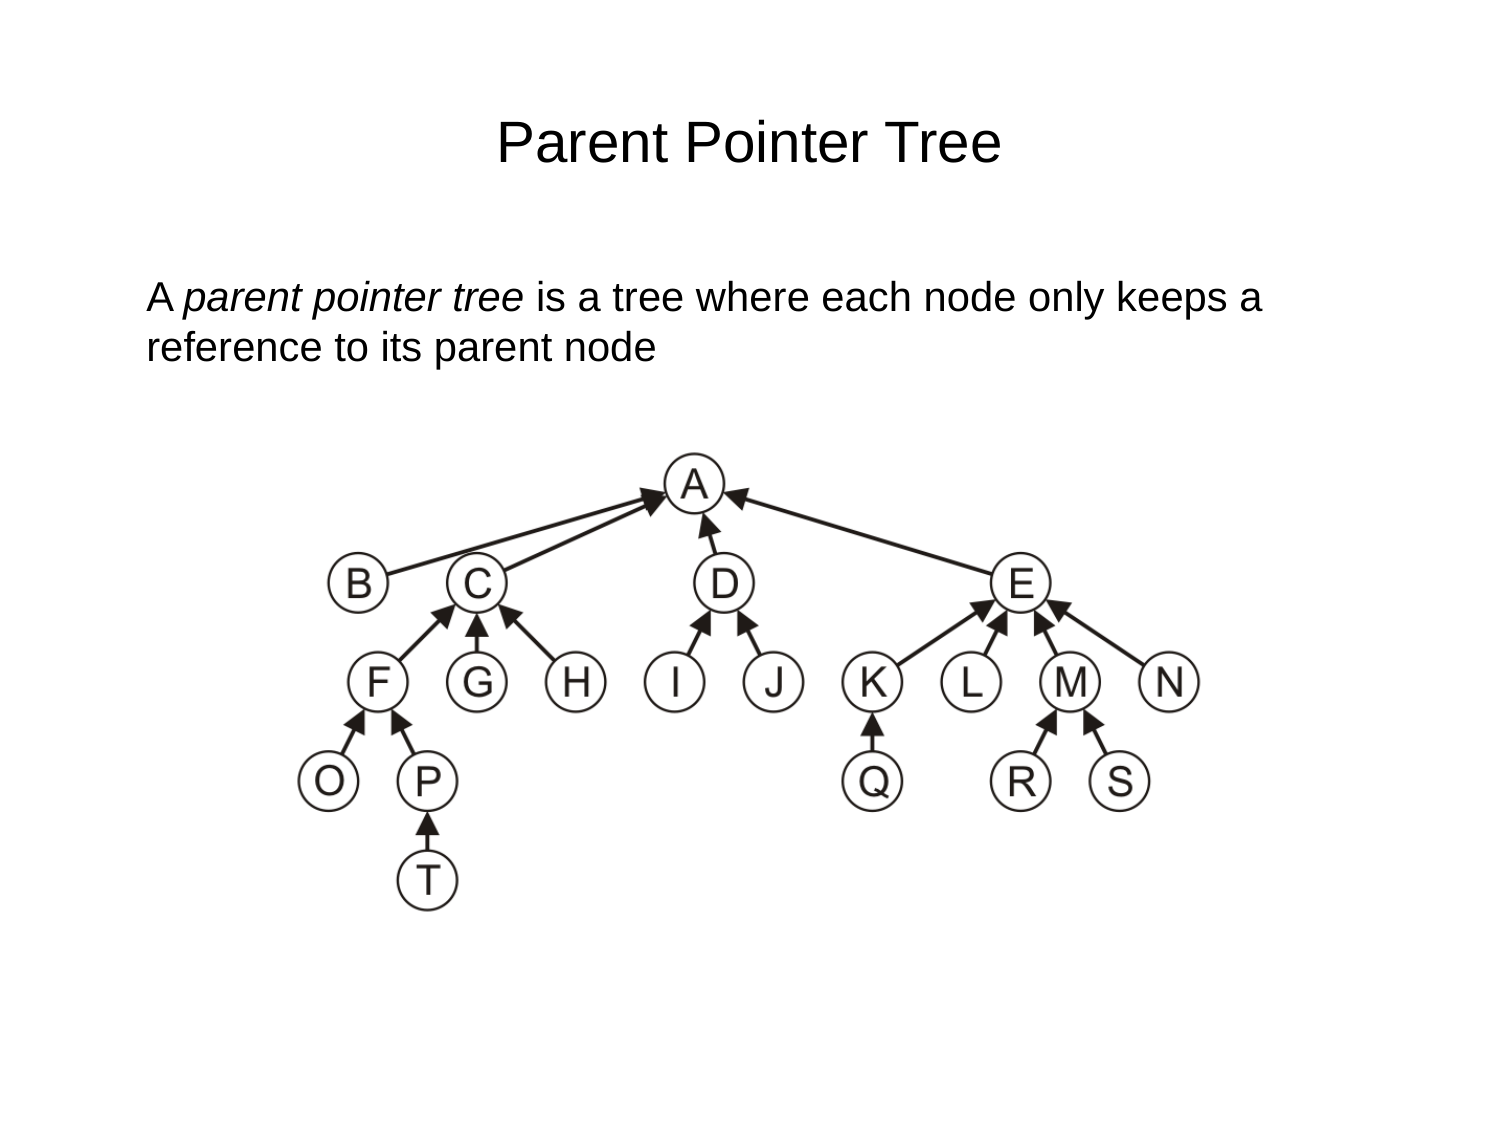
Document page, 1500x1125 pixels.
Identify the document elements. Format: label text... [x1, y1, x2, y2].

title Parent Pointer Tree [74, 44, 1426, 233]
picture [288, 444, 1258, 920]
list A parent pointer tree is a tree where each node only keeps a reference to its parent node [74, 262, 1426, 1006]
